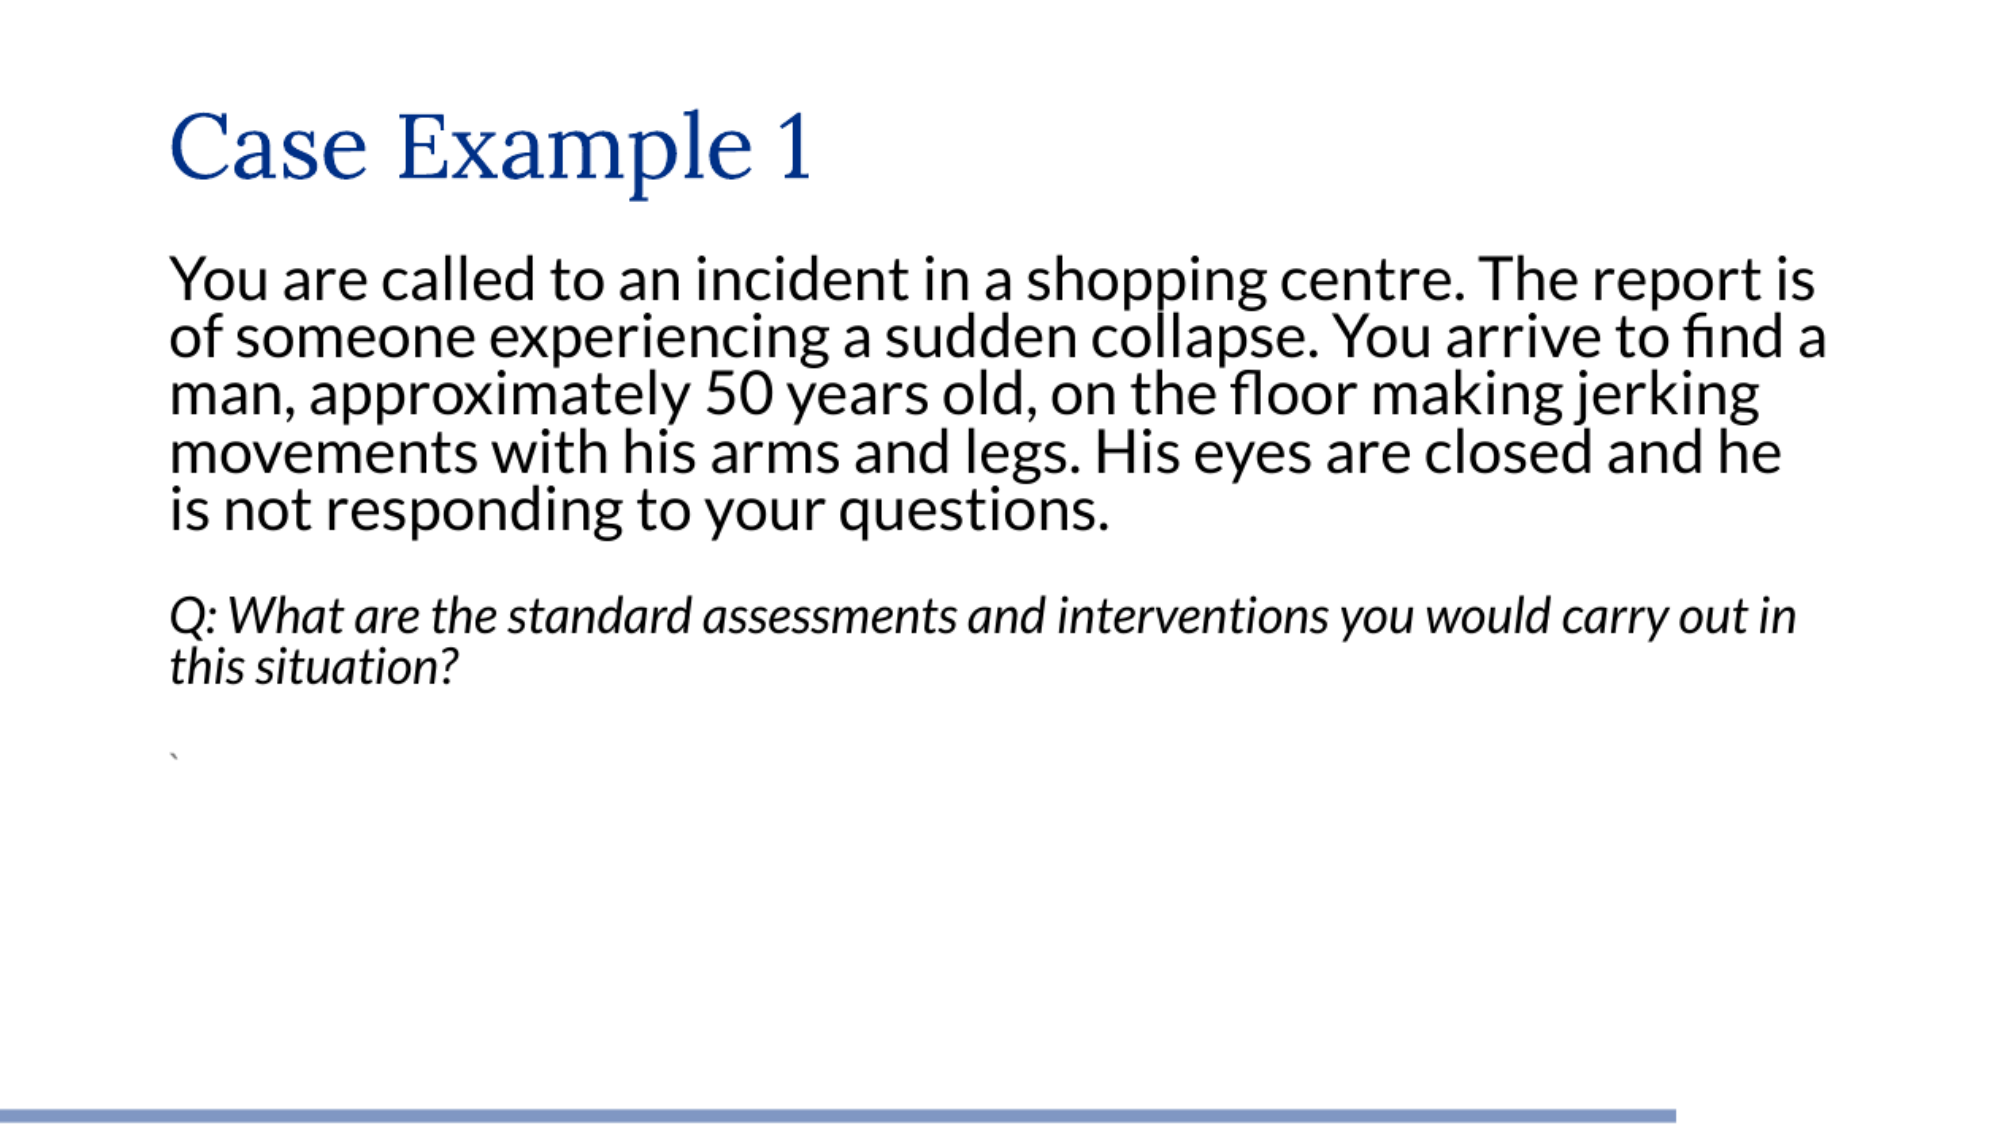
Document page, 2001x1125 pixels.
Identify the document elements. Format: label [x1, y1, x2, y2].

list [0, 0, 2000, 1125]
